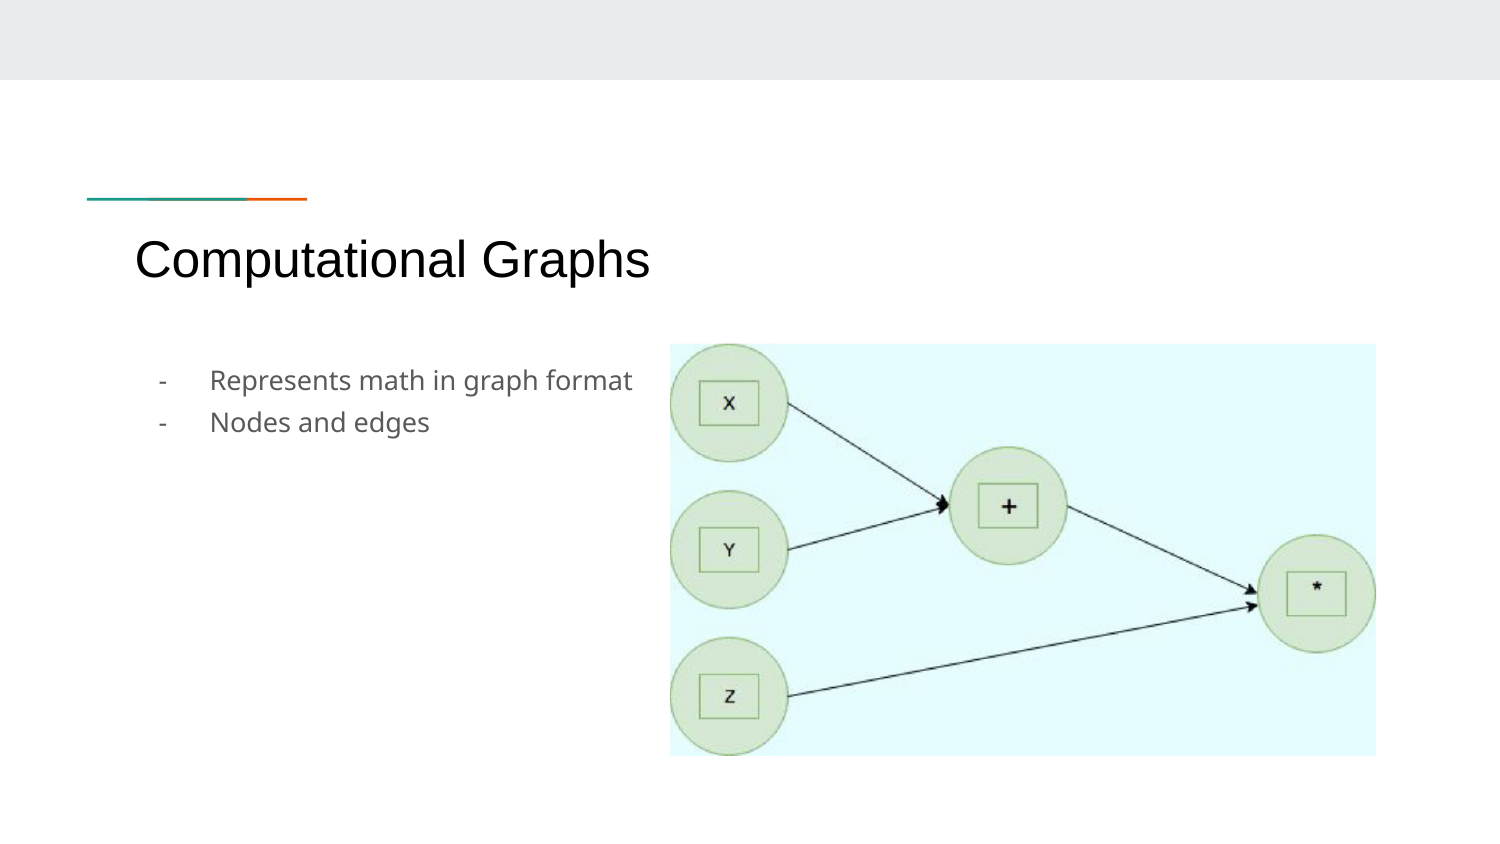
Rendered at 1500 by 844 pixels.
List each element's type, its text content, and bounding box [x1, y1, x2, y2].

title Computational Graphs [119, 216, 1381, 305]
picture [667, 340, 1380, 757]
list Represents math in graph format Nodes and edges [119, 341, 665, 712]
